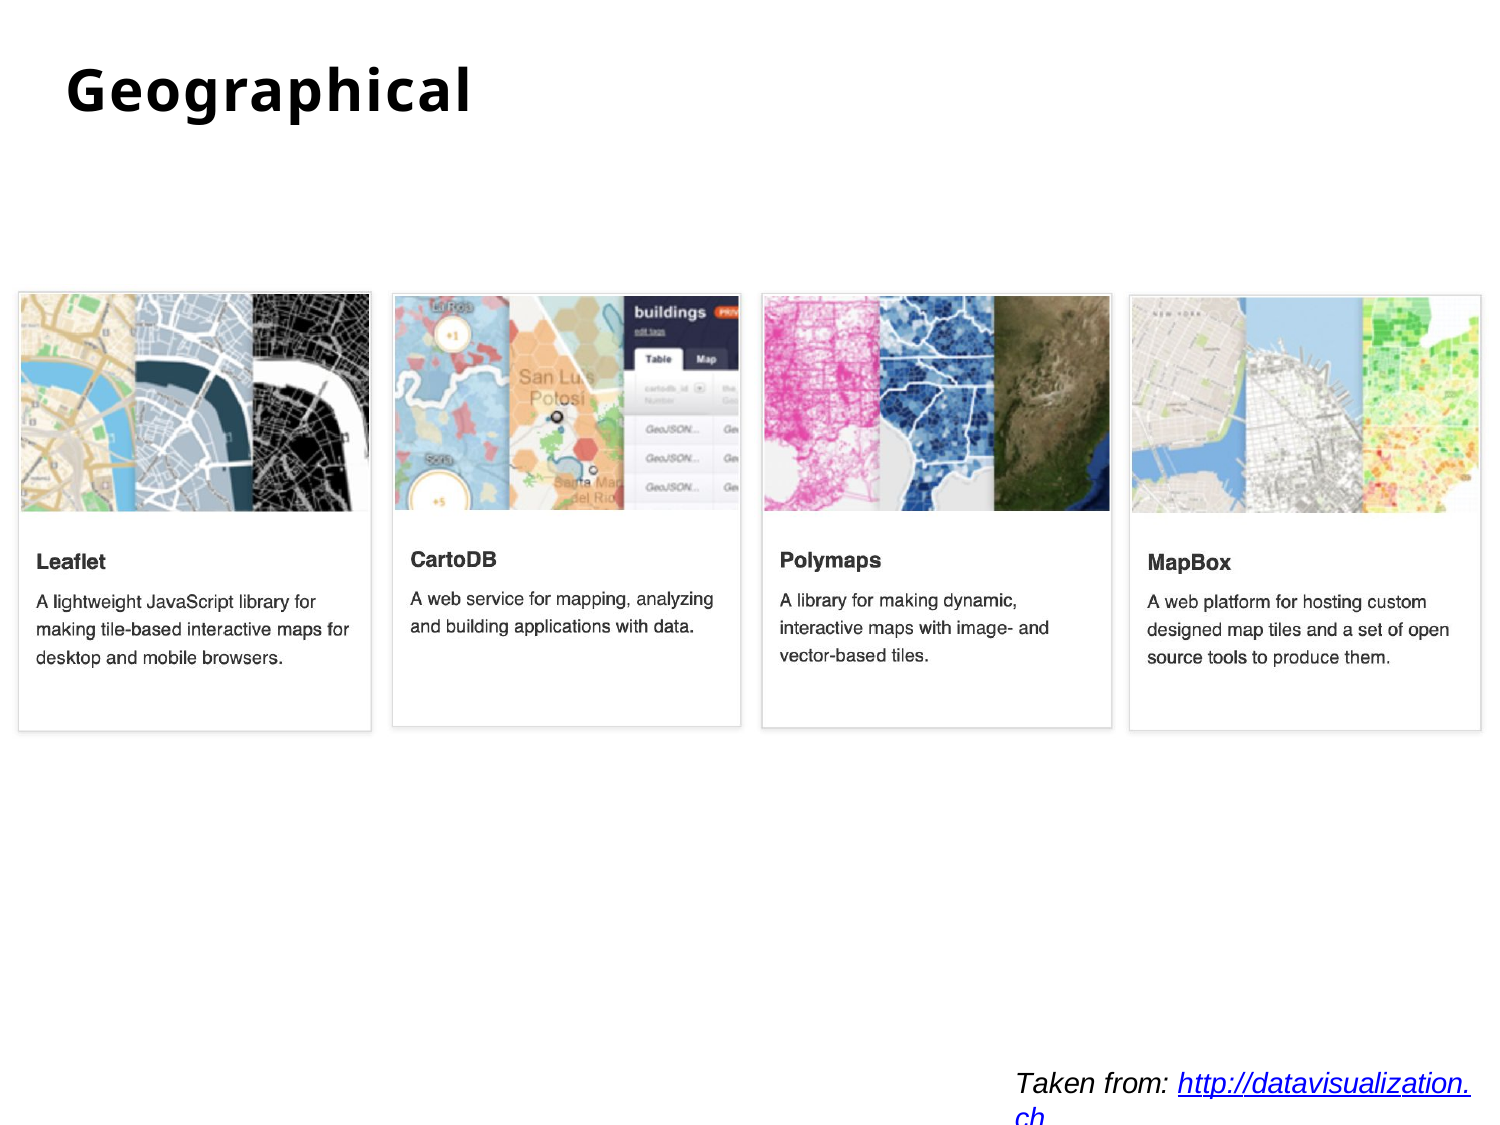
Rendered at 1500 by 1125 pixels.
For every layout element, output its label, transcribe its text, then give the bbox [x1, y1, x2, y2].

picture [1123, 290, 1489, 740]
picture [12, 284, 1116, 740]
text_box Taken from: http://datavisualization.ch [1012, 1062, 1489, 1125]
title Geographical [63, 50, 478, 241]
